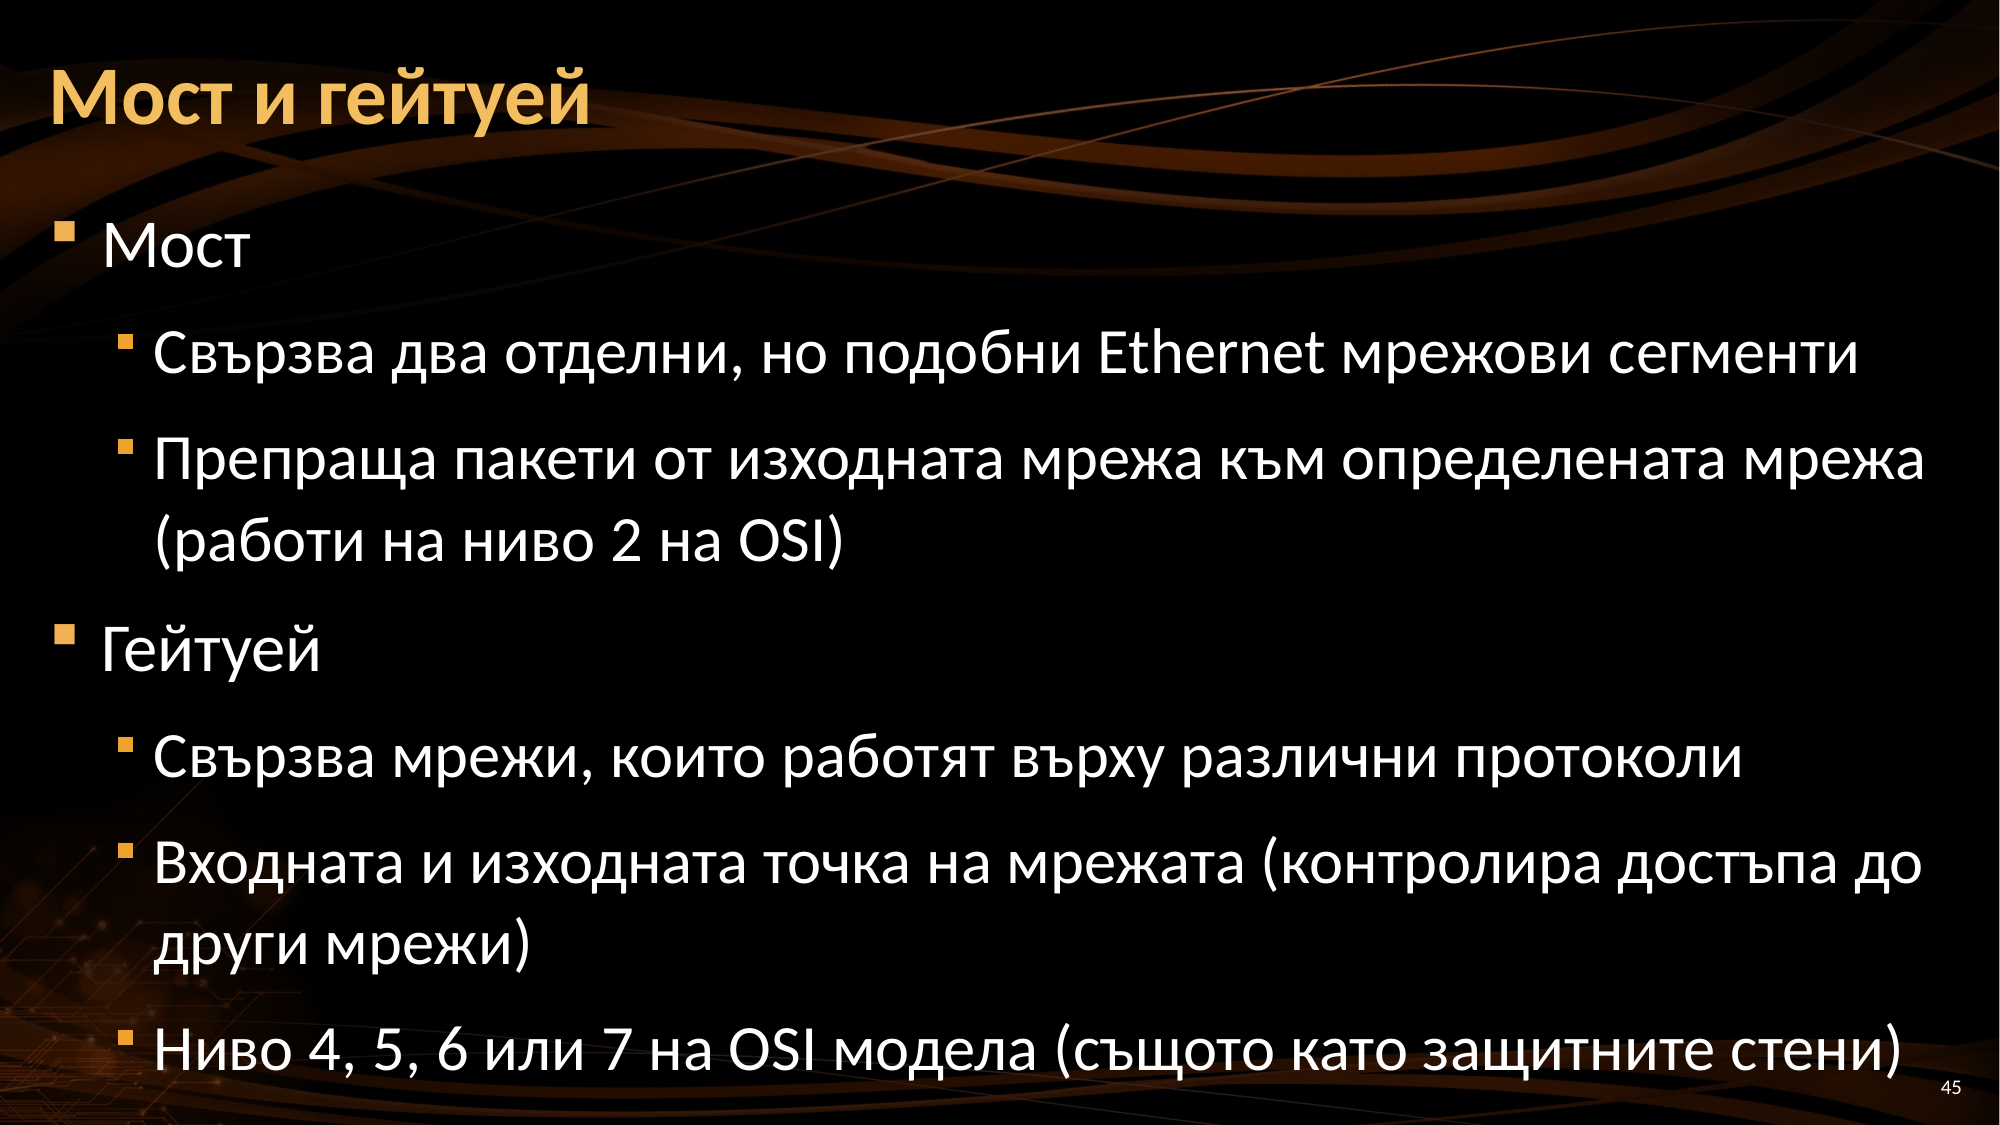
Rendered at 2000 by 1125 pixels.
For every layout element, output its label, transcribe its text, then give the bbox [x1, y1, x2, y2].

slide_number 45 [1897, 1070, 1968, 1103]
list Мост Свързва два отделни, но подобни Ethernet мрежови сегменти Препраща пакети от изходната мрежа към определената мрежа (работи на ниво 2 на OSI) Гейтуей Свързва мрежи, които работят върху различни протоколи Входната и изходната точка на мрежата (контролира достъпа до други мрежи) Ниво 4, 5, 6 или 7 на OSI модела (същото като защитните стени) [31, 189, 1968, 1103]
picture [0, 0, 2000, 1125]
title Мост и гейтуей [30, 6, 1968, 189]
